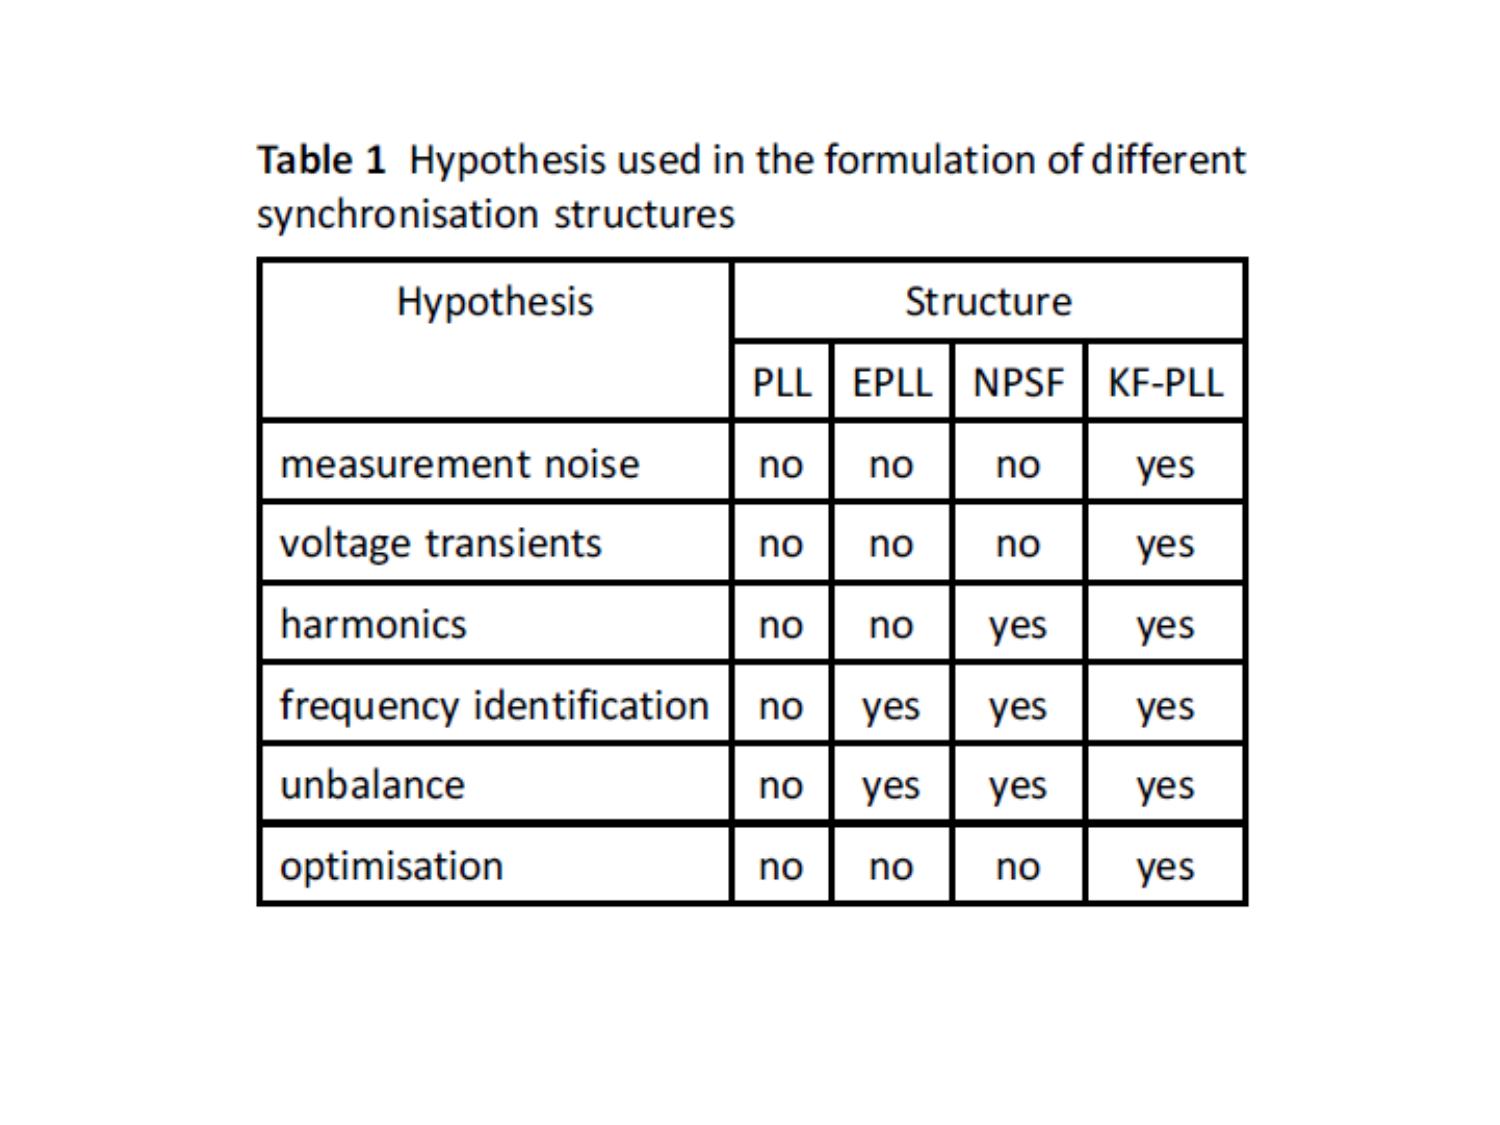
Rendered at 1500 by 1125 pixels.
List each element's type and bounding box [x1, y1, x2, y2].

picture [229, 101, 1298, 953]
